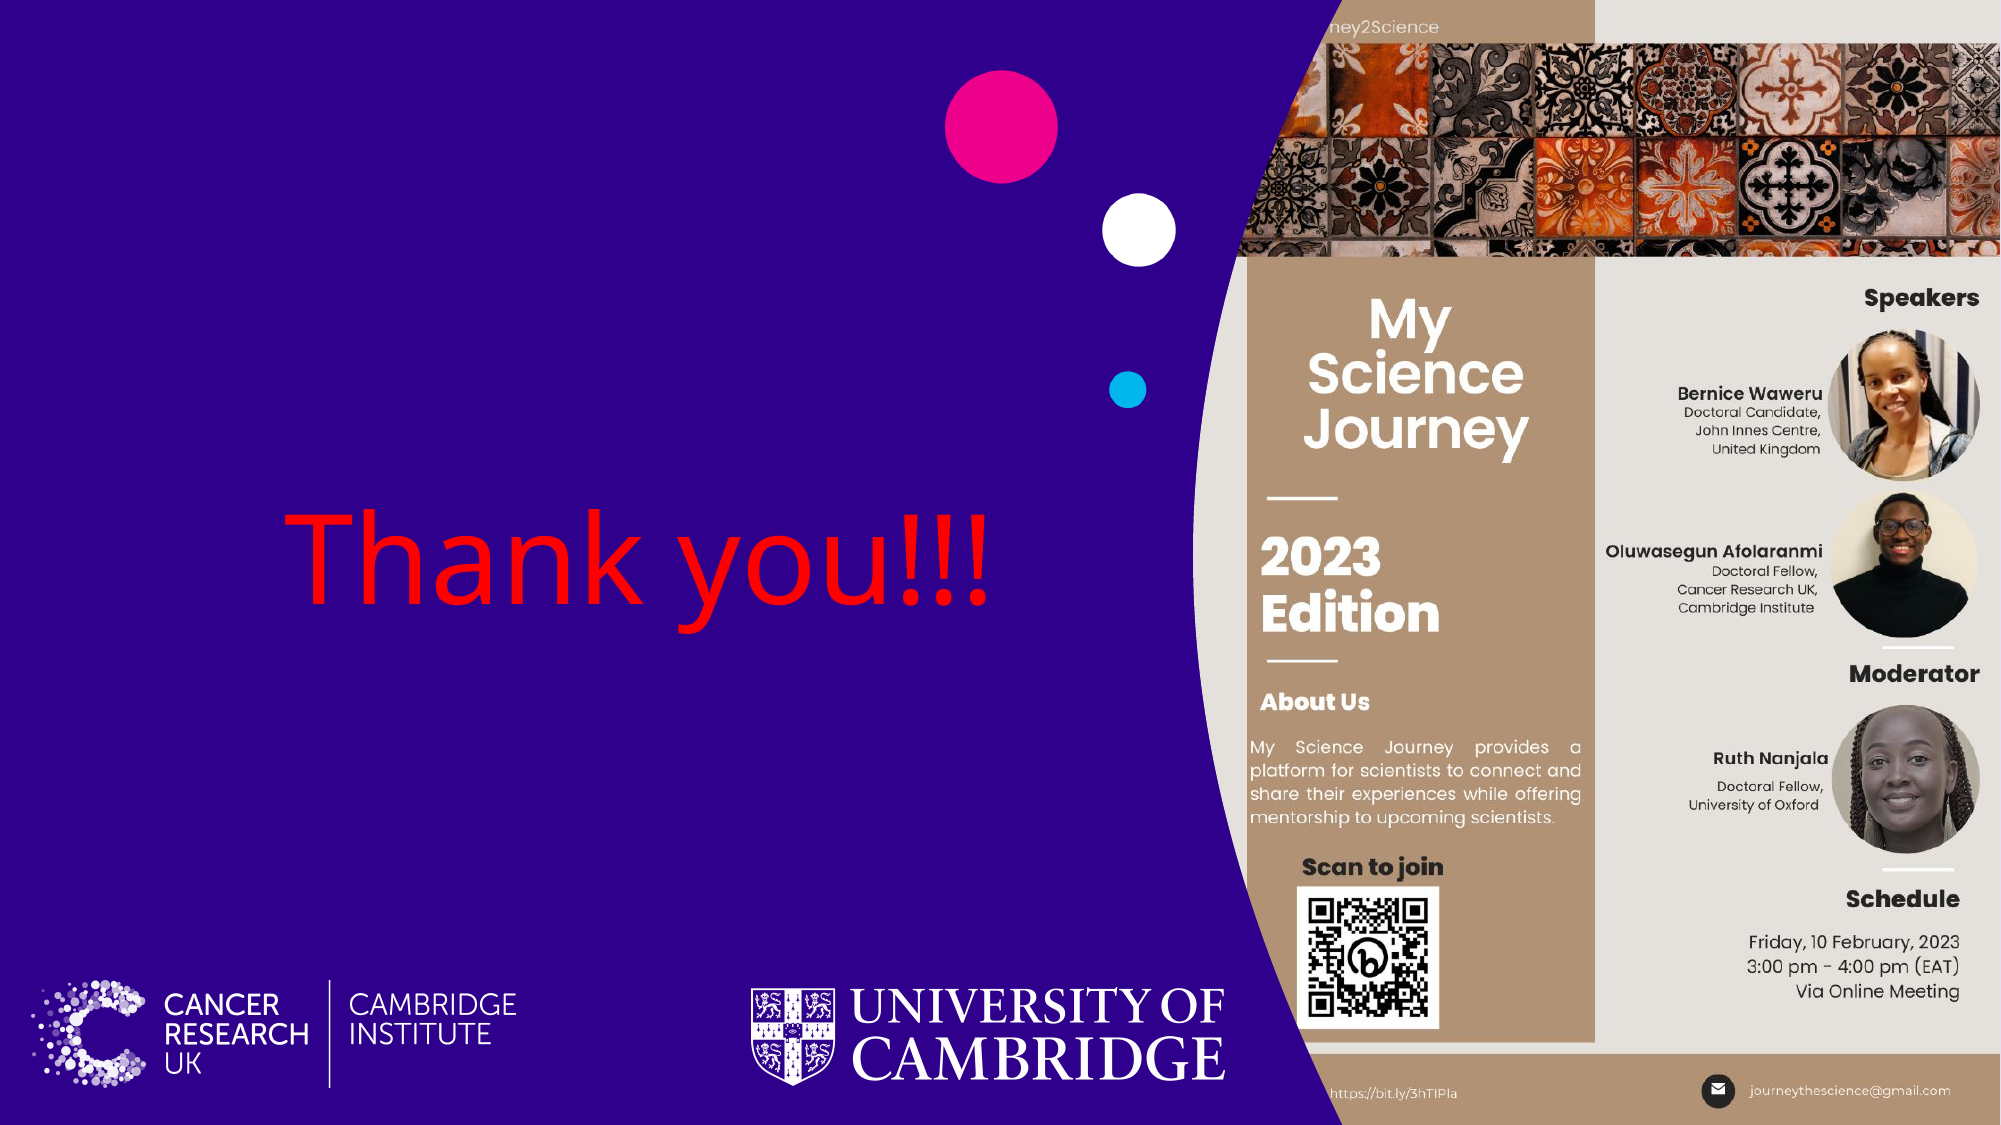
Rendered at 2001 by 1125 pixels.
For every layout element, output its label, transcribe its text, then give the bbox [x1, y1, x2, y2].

picture [0, 0, 2001, 1125]
text_box Thank you!!! [269, 472, 1011, 637]
